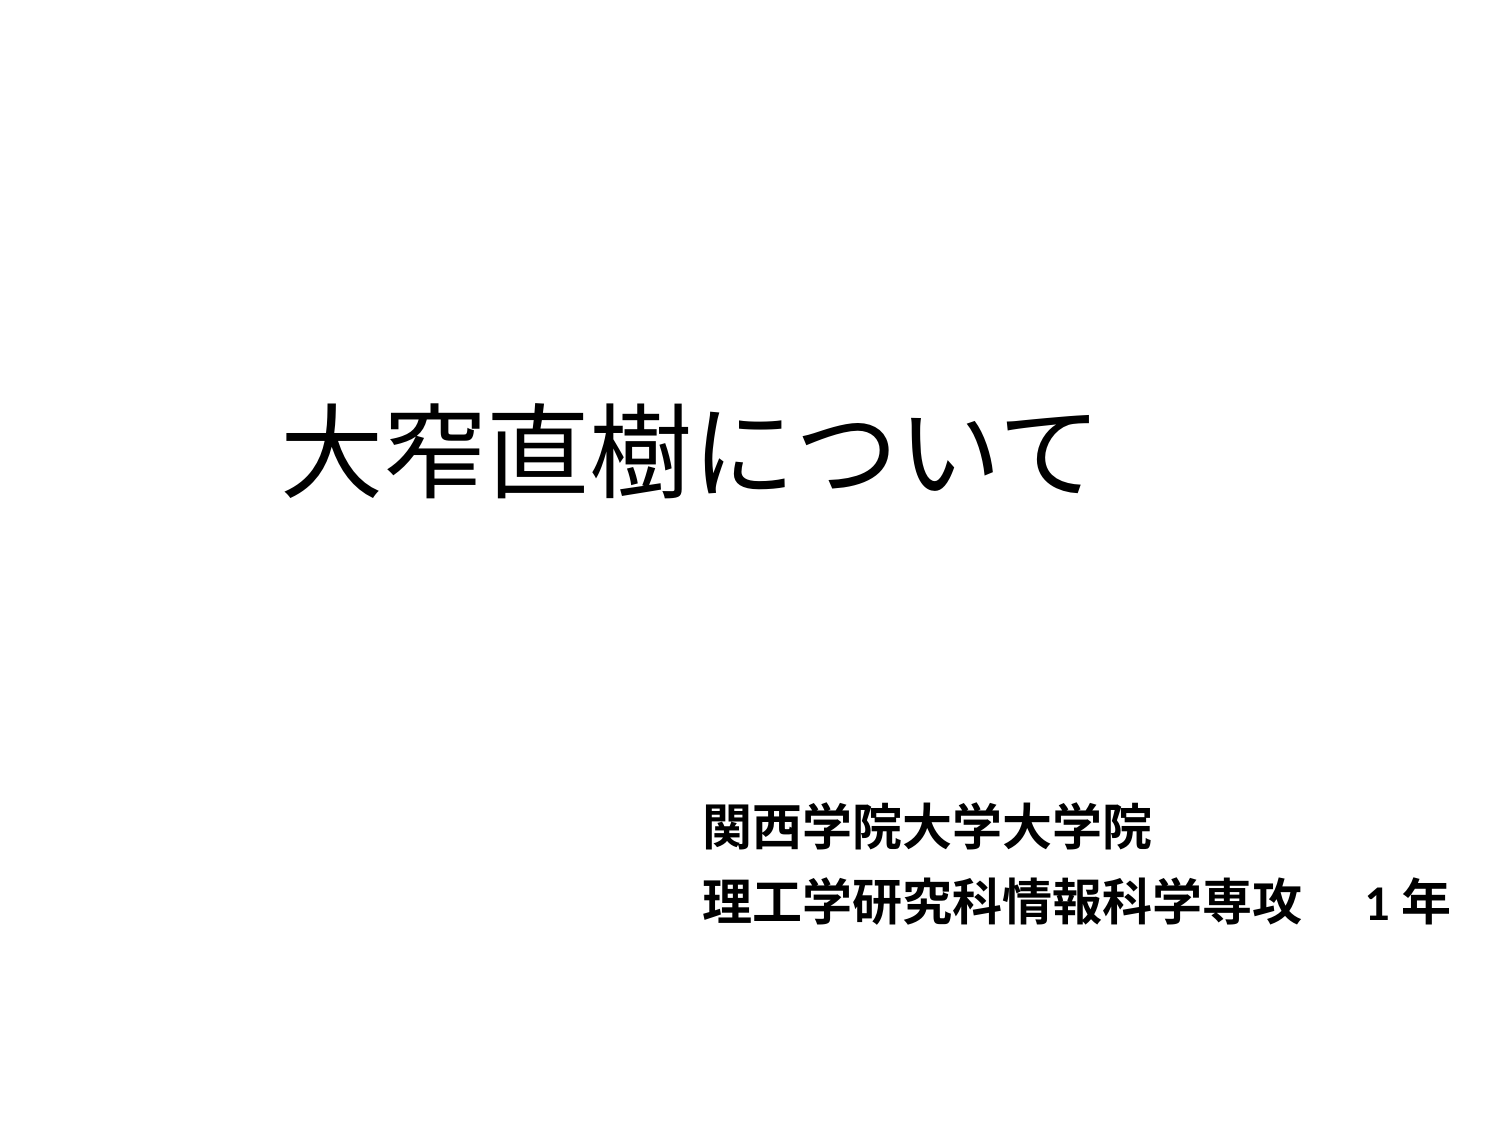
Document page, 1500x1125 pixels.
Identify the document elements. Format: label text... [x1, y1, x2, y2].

text_box 関西学院大学大学院 理工学研究科情報科学専攻 1年 [691, 797, 1487, 973]
title 大窄直樹について [128, 226, 1254, 521]
